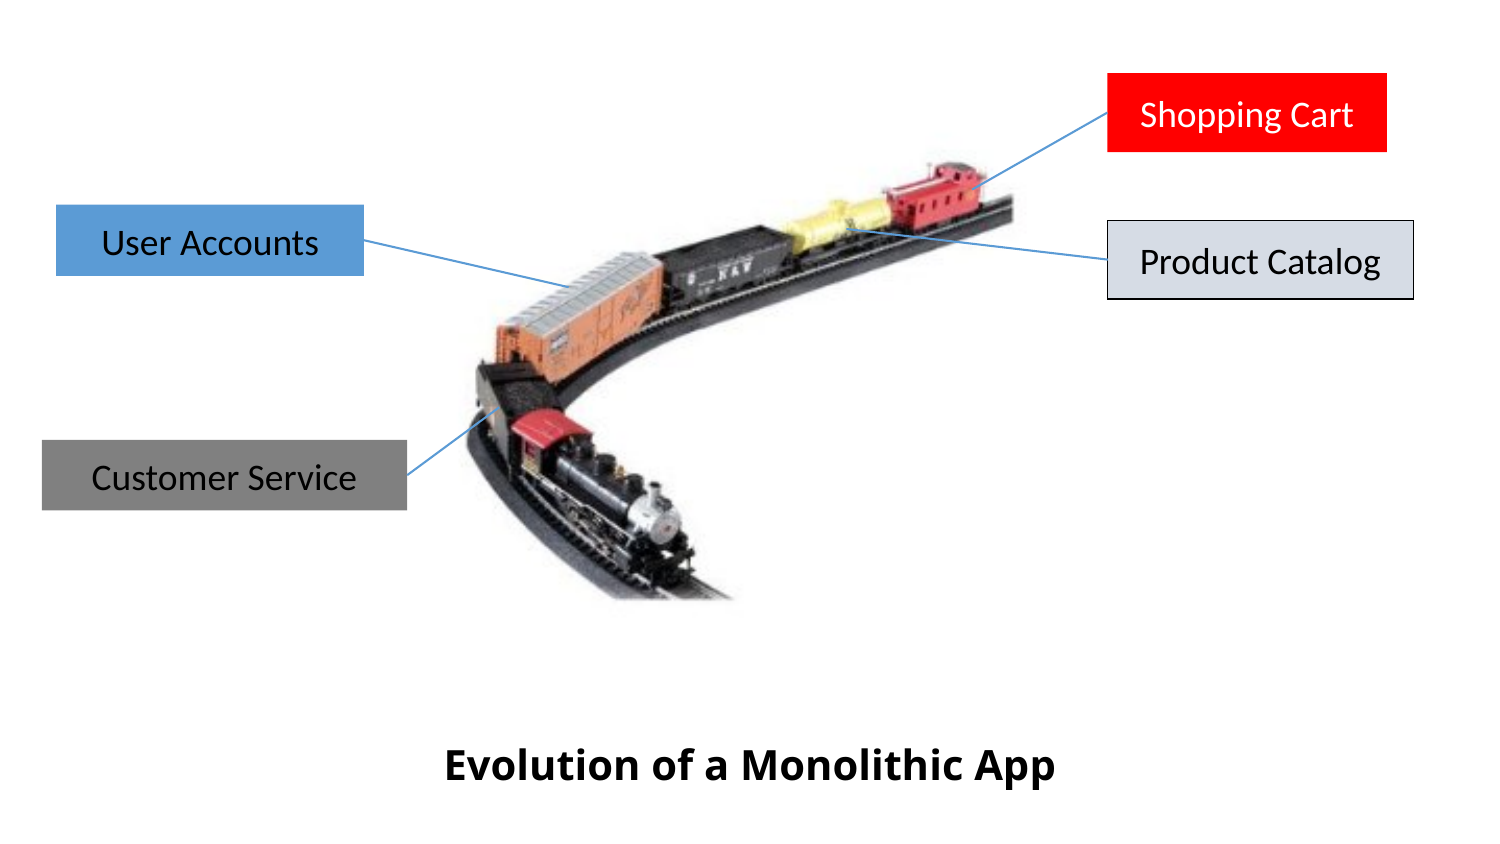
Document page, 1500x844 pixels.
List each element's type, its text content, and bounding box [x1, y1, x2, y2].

text_box User Accounts [56, 204, 364, 276]
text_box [972, 112, 1108, 190]
text_box Product Catalog [1107, 220, 1414, 300]
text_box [846, 228, 1108, 260]
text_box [407, 407, 500, 476]
text_box Shopping Cart [1107, 73, 1387, 153]
title Evolution of a Monolithic App [56, 727, 1444, 797]
picture [426, 67, 1052, 693]
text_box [363, 240, 569, 288]
text_box Customer Service [41, 439, 408, 511]
